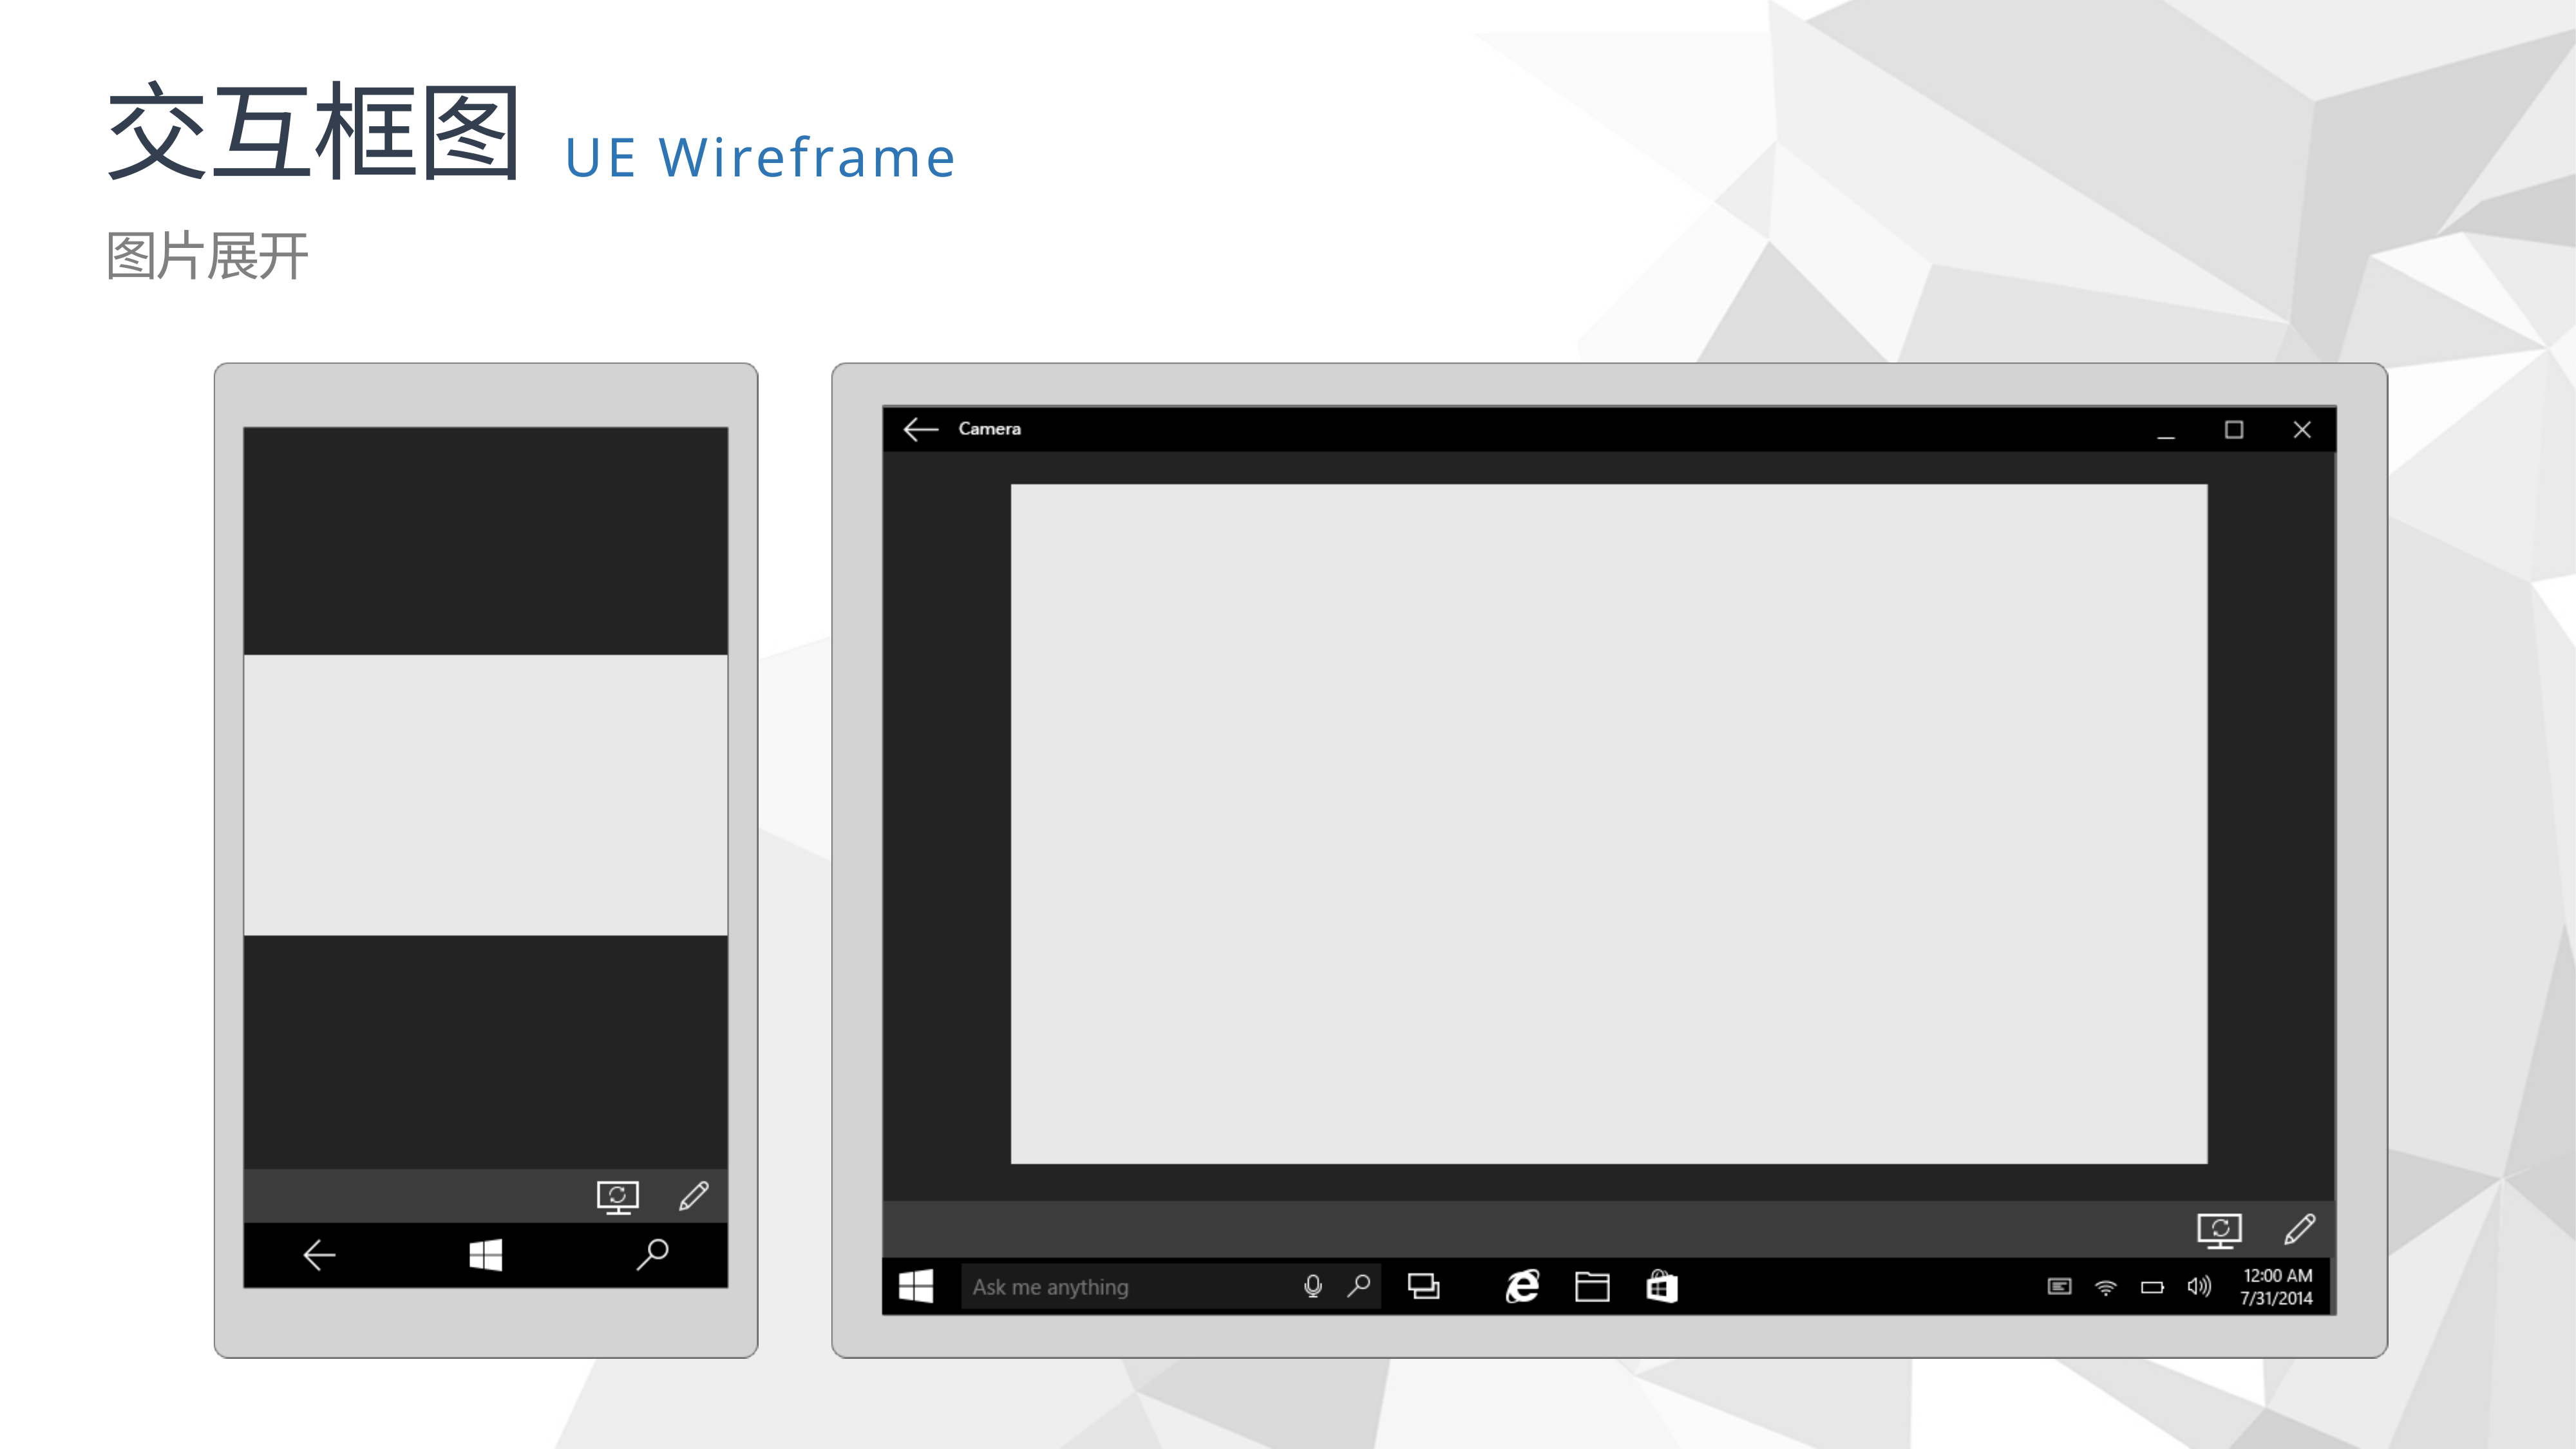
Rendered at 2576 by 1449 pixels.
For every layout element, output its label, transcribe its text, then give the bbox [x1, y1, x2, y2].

text_box 交互框图 [103, 88, 1346, 186]
text_box UE Wireframe [564, 110, 1806, 209]
picture [0, 0, 2576, 1449]
text_box 图片展开 [104, 208, 1347, 307]
